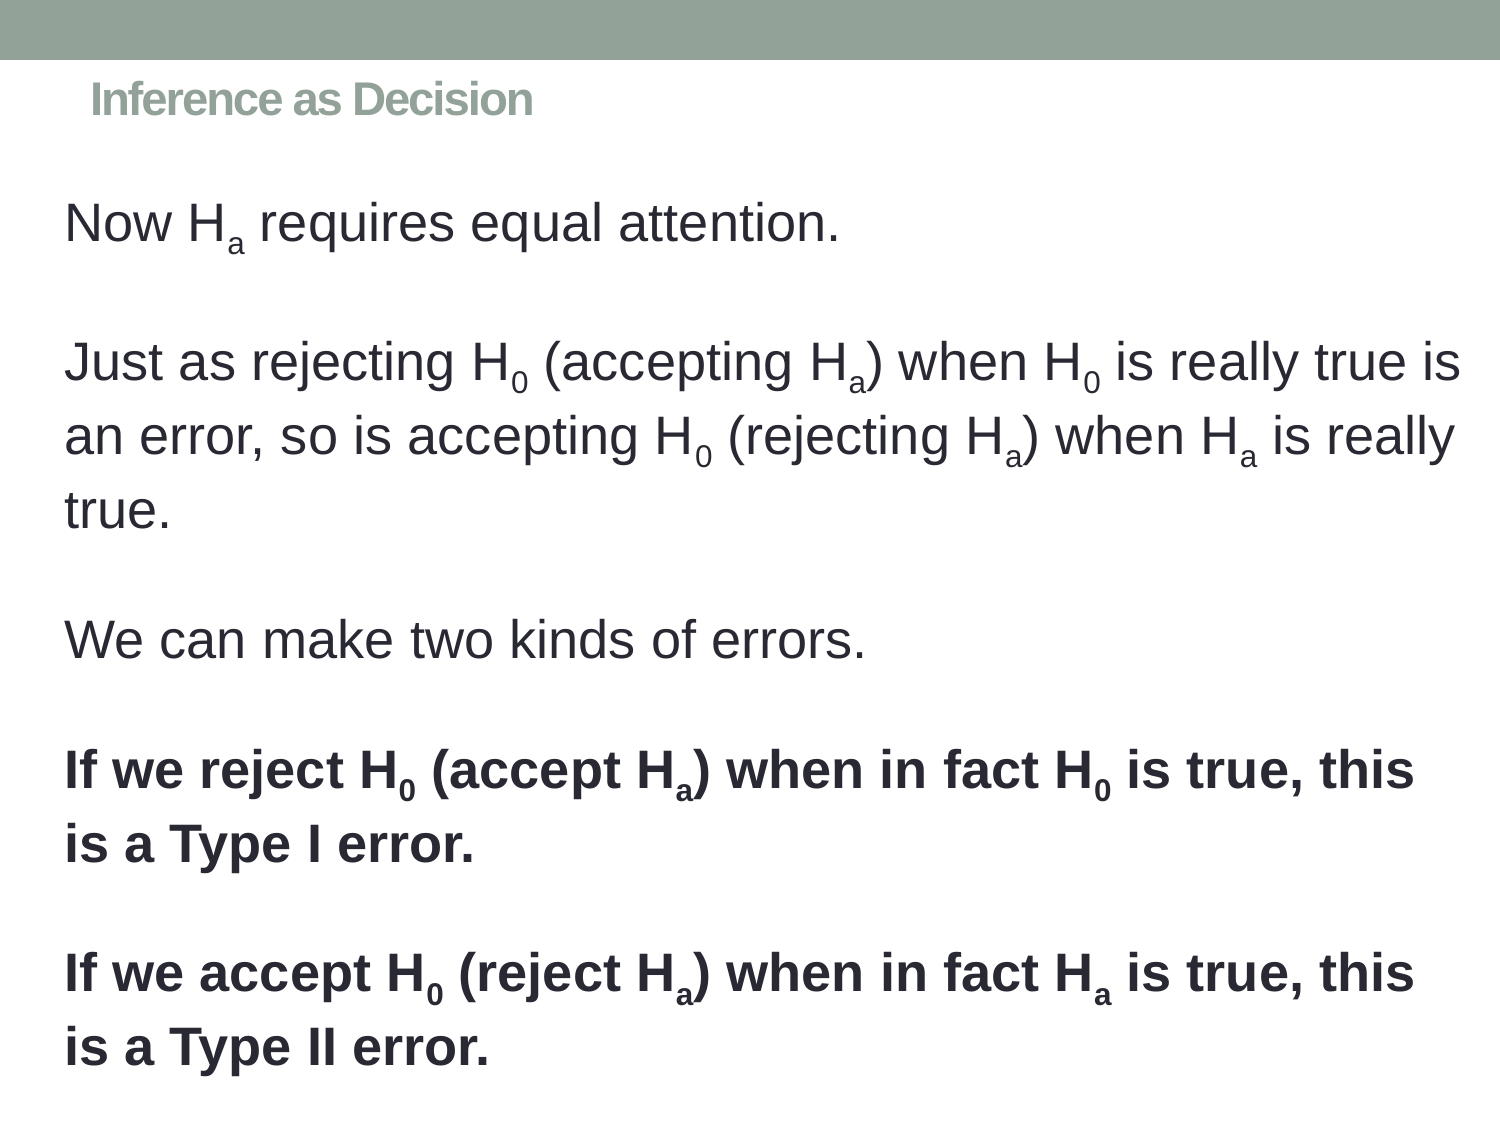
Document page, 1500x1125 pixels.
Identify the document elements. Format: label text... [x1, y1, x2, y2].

title Inference as Decision [75, 60, 1425, 179]
text_box Now Ha requires equal attention. Just as rejecting H0 (accepting Ha) when H0 is really true is an error, so is accepting H0 (rejecting Ha) when Ha is really true. We can make two kinds of errors. If we reject H0 (accept Ha) when in fact H0 is true, this is a Type I error. If we accept H0 (reject Ha) when in fact Ha is true, this is a Type II error. [49, 179, 1487, 1085]
